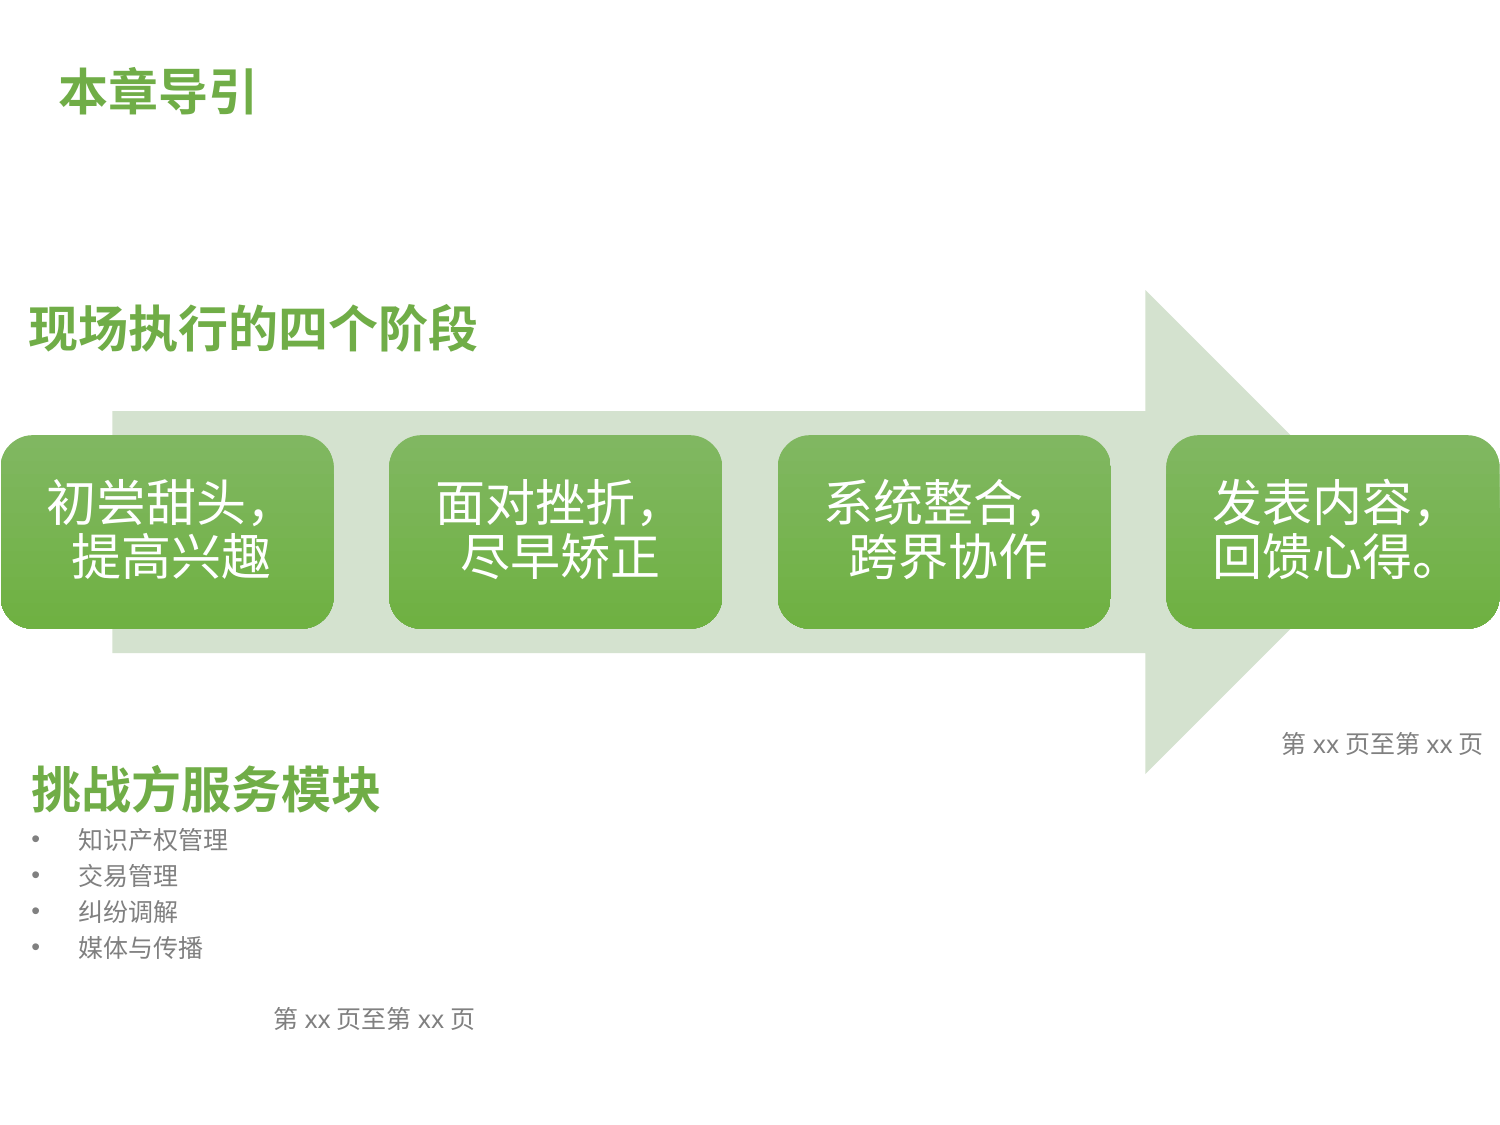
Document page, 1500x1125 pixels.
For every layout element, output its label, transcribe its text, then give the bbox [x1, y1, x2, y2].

title 本章导引 [0, 39, 1500, 129]
text_box 挑战方服务模块 知识产权管理 交易管理 纠纷调解 媒体与传播 第xx页至第xx页 [16, 775, 491, 1042]
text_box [0, 290, 1500, 775]
